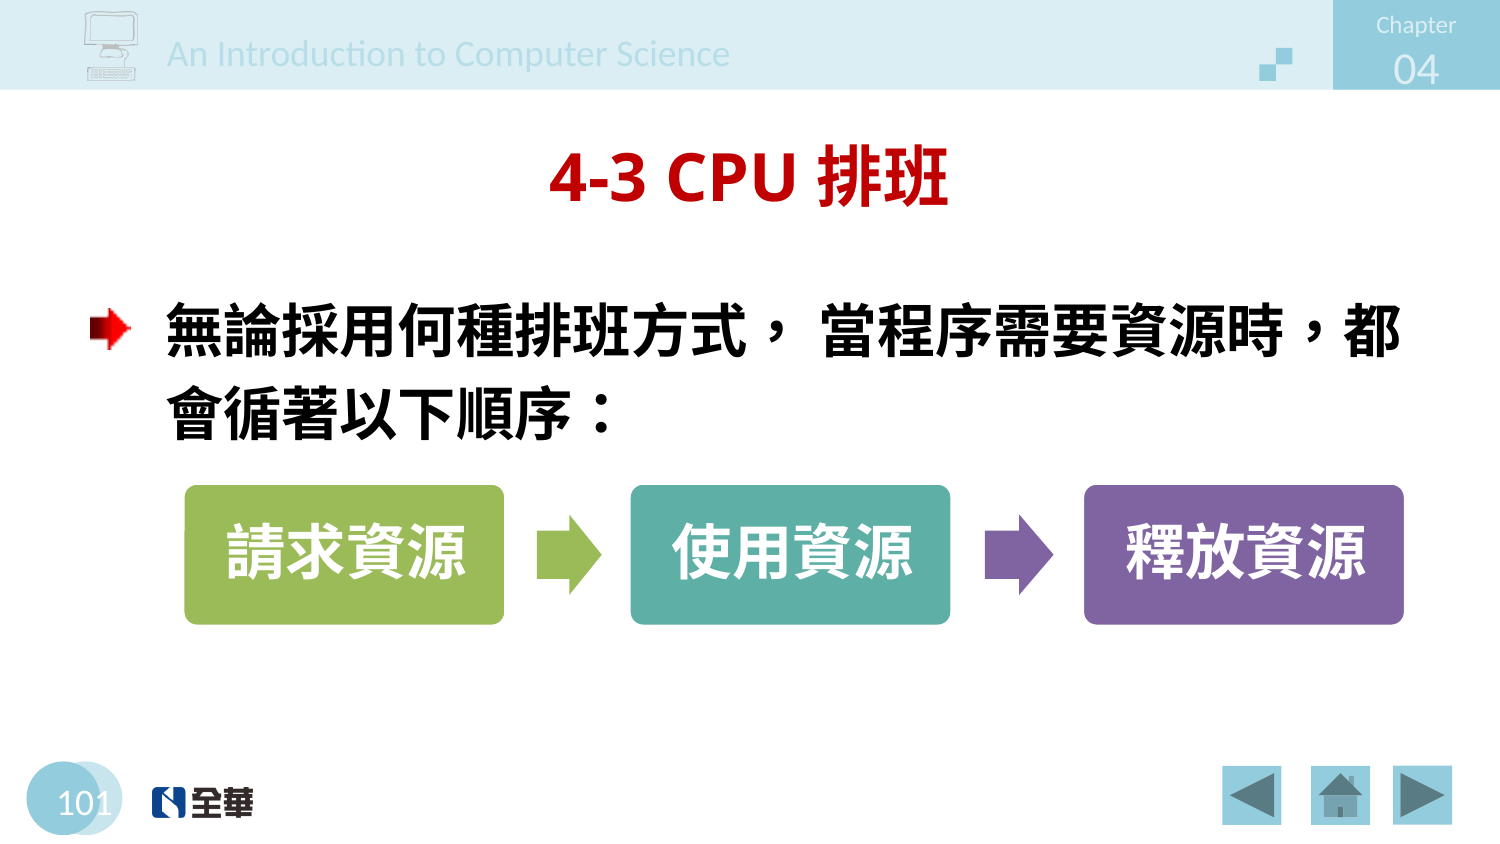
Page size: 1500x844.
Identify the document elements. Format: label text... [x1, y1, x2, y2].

title 4-3 CPU排班 [75, 104, 1425, 245]
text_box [173, 482, 1408, 627]
picture [84, 11, 138, 81]
list 無論採用何種排班方式， 當程序需要資源時，都會循著以下順序： [75, 272, 1425, 754]
picture [90, 308, 131, 350]
picture [152, 787, 253, 818]
